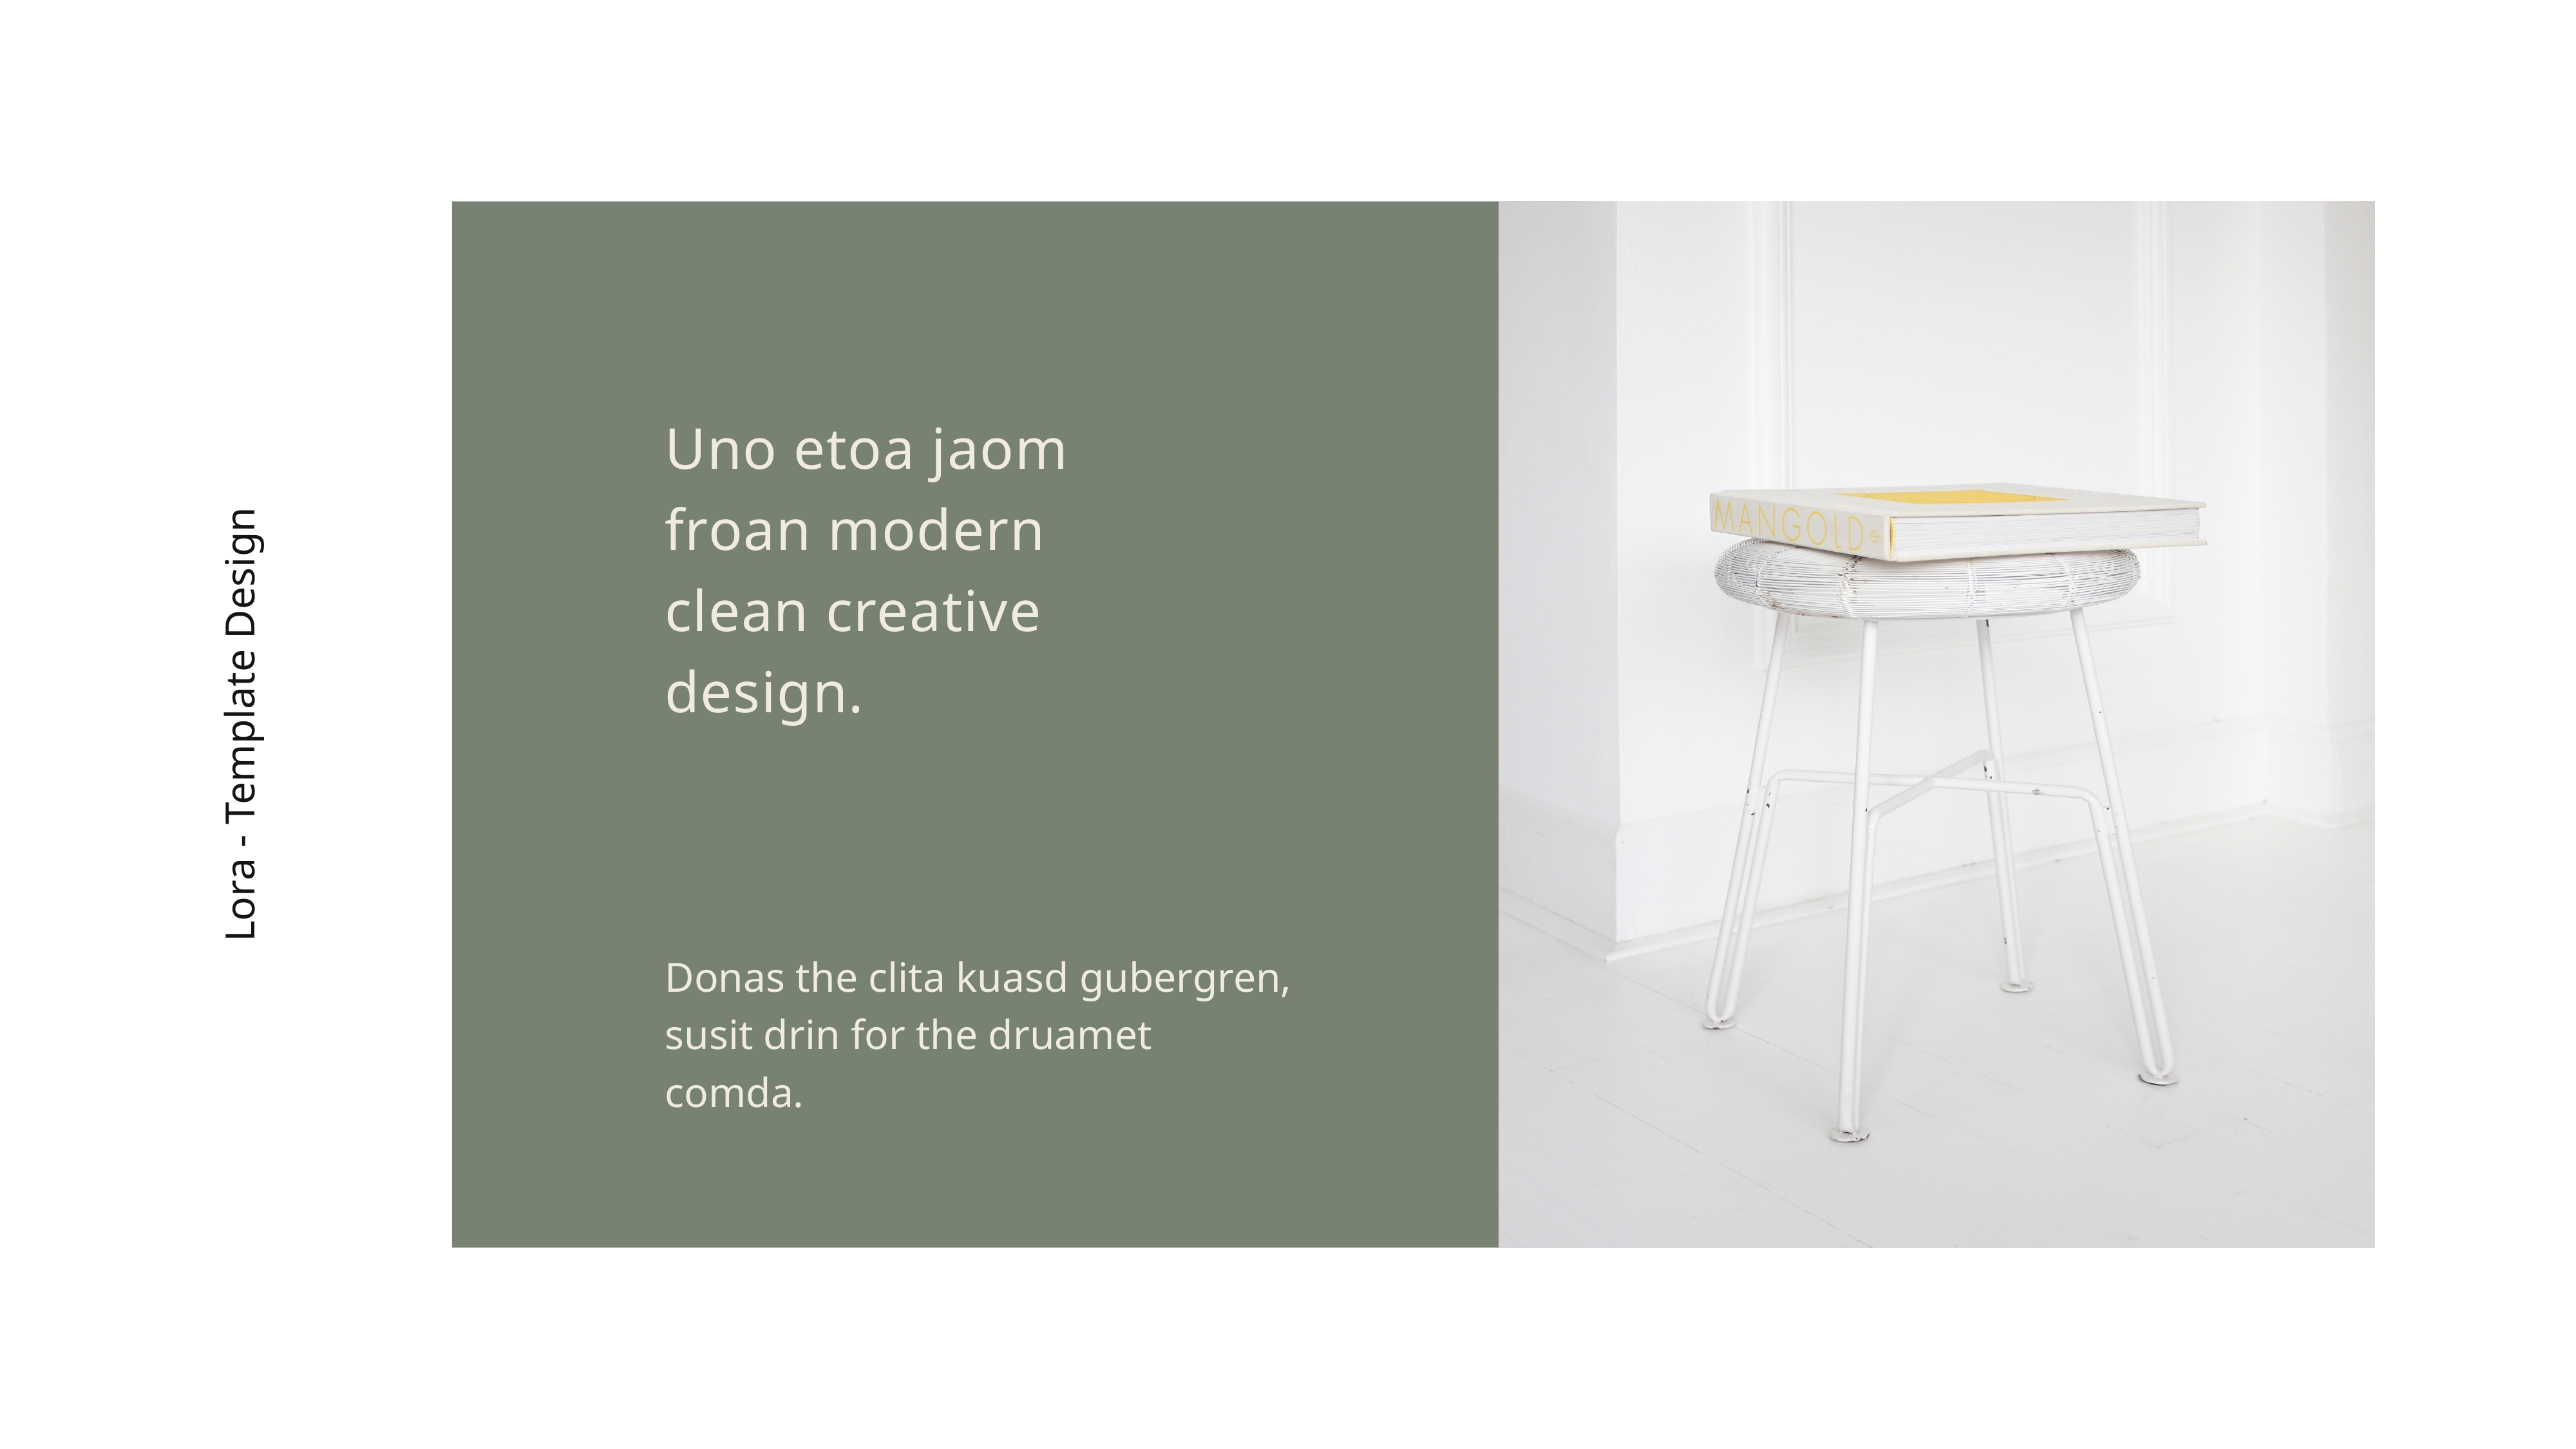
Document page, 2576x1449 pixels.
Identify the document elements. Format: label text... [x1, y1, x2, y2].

text_box Lora - Template Design [200, 381, 267, 1068]
text_box Uno etoa jaom froan modern clean creative design. [659, 394, 1179, 729]
text_box Donas the clita kuasd gubergren, susit drin for the druamet comda. [659, 937, 1304, 1121]
picture [1498, 201, 2375, 1248]
text_box [451, 201, 1496, 1248]
